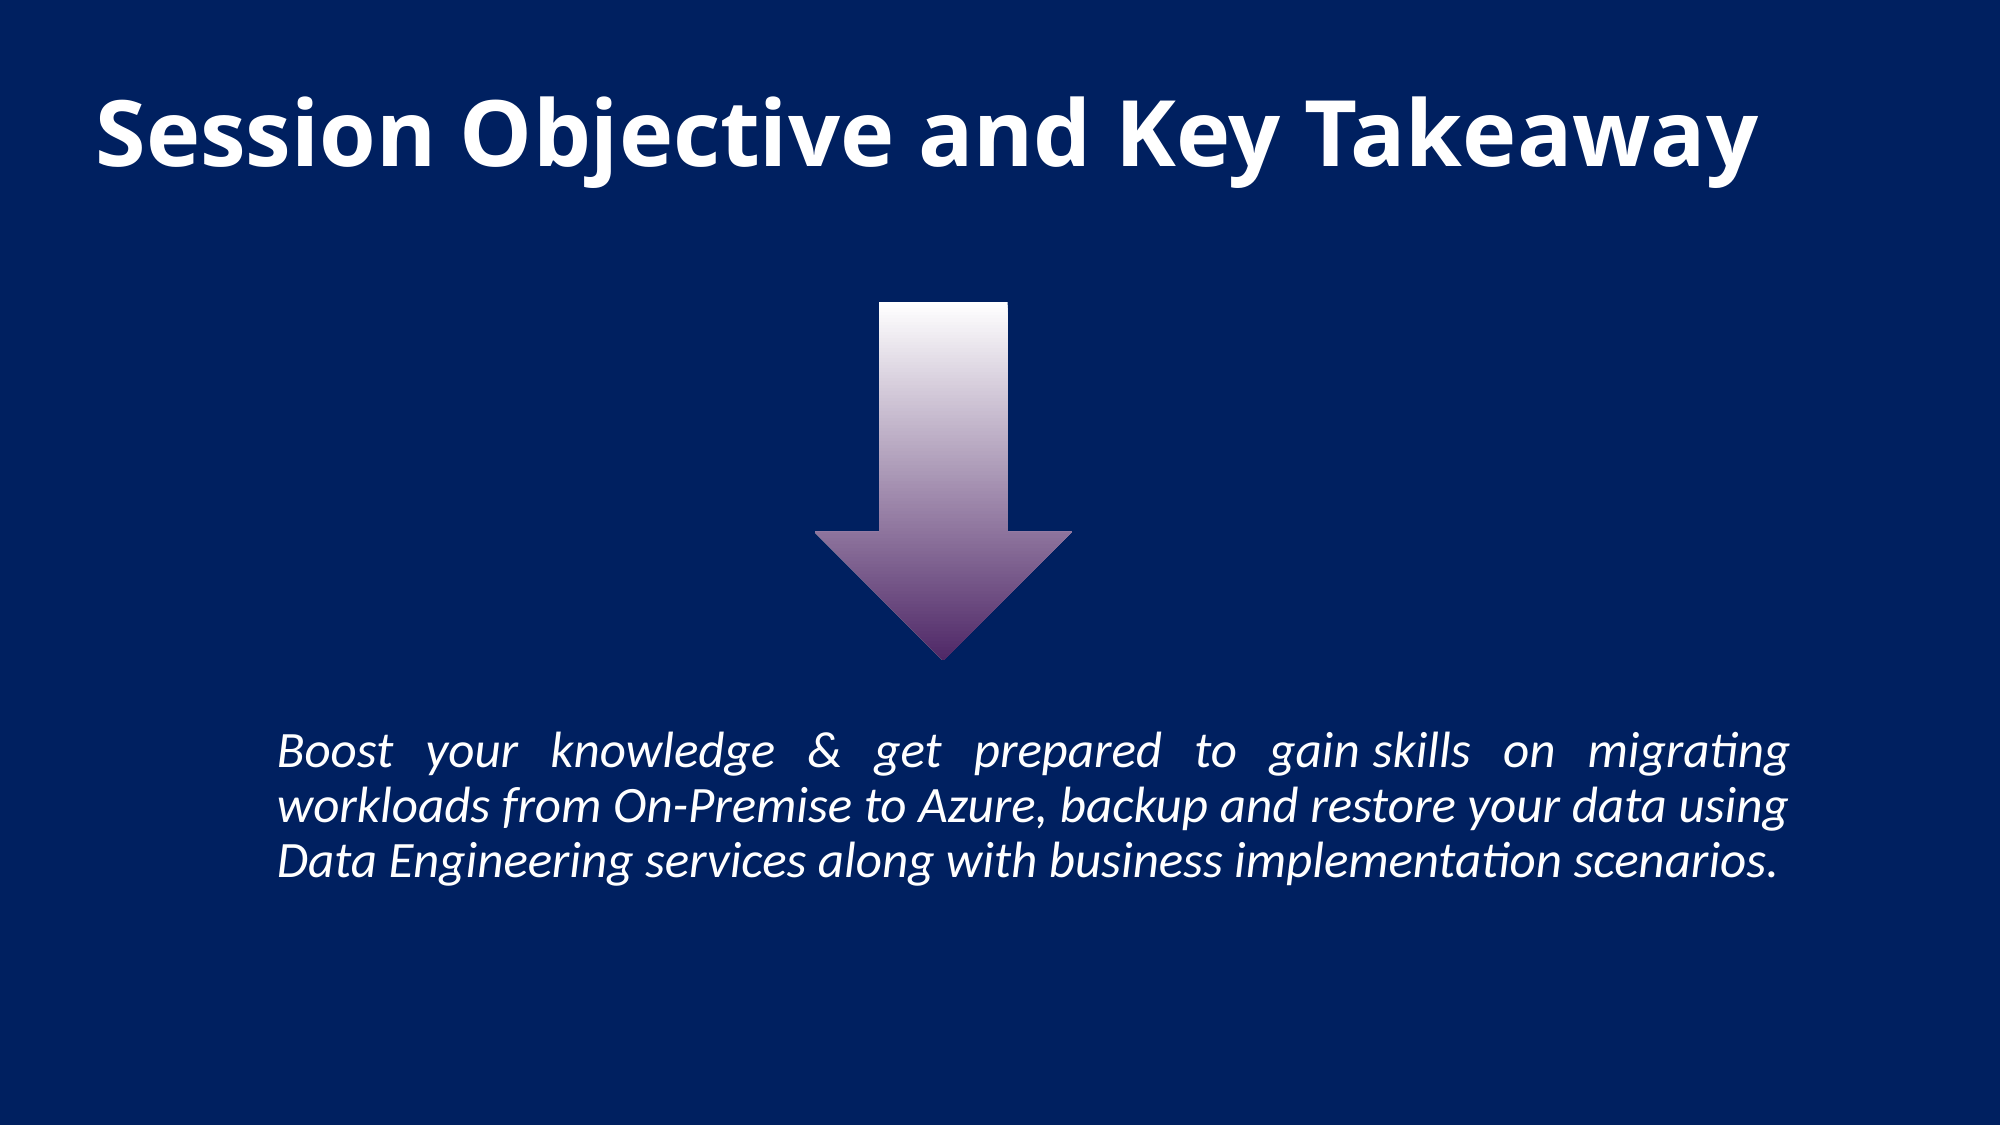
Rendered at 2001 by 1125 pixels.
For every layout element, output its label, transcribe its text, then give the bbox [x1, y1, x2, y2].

list Boost your knowledge & get prepared to gain skills on migrating workloads from On-Premise to Azure, backup and restore your data using Data Engineering services along with business implementation scenarios. [261, 716, 1806, 945]
text_box [813, 301, 1074, 662]
title Session Objective and Key Takeaway [80, 28, 1806, 246]
